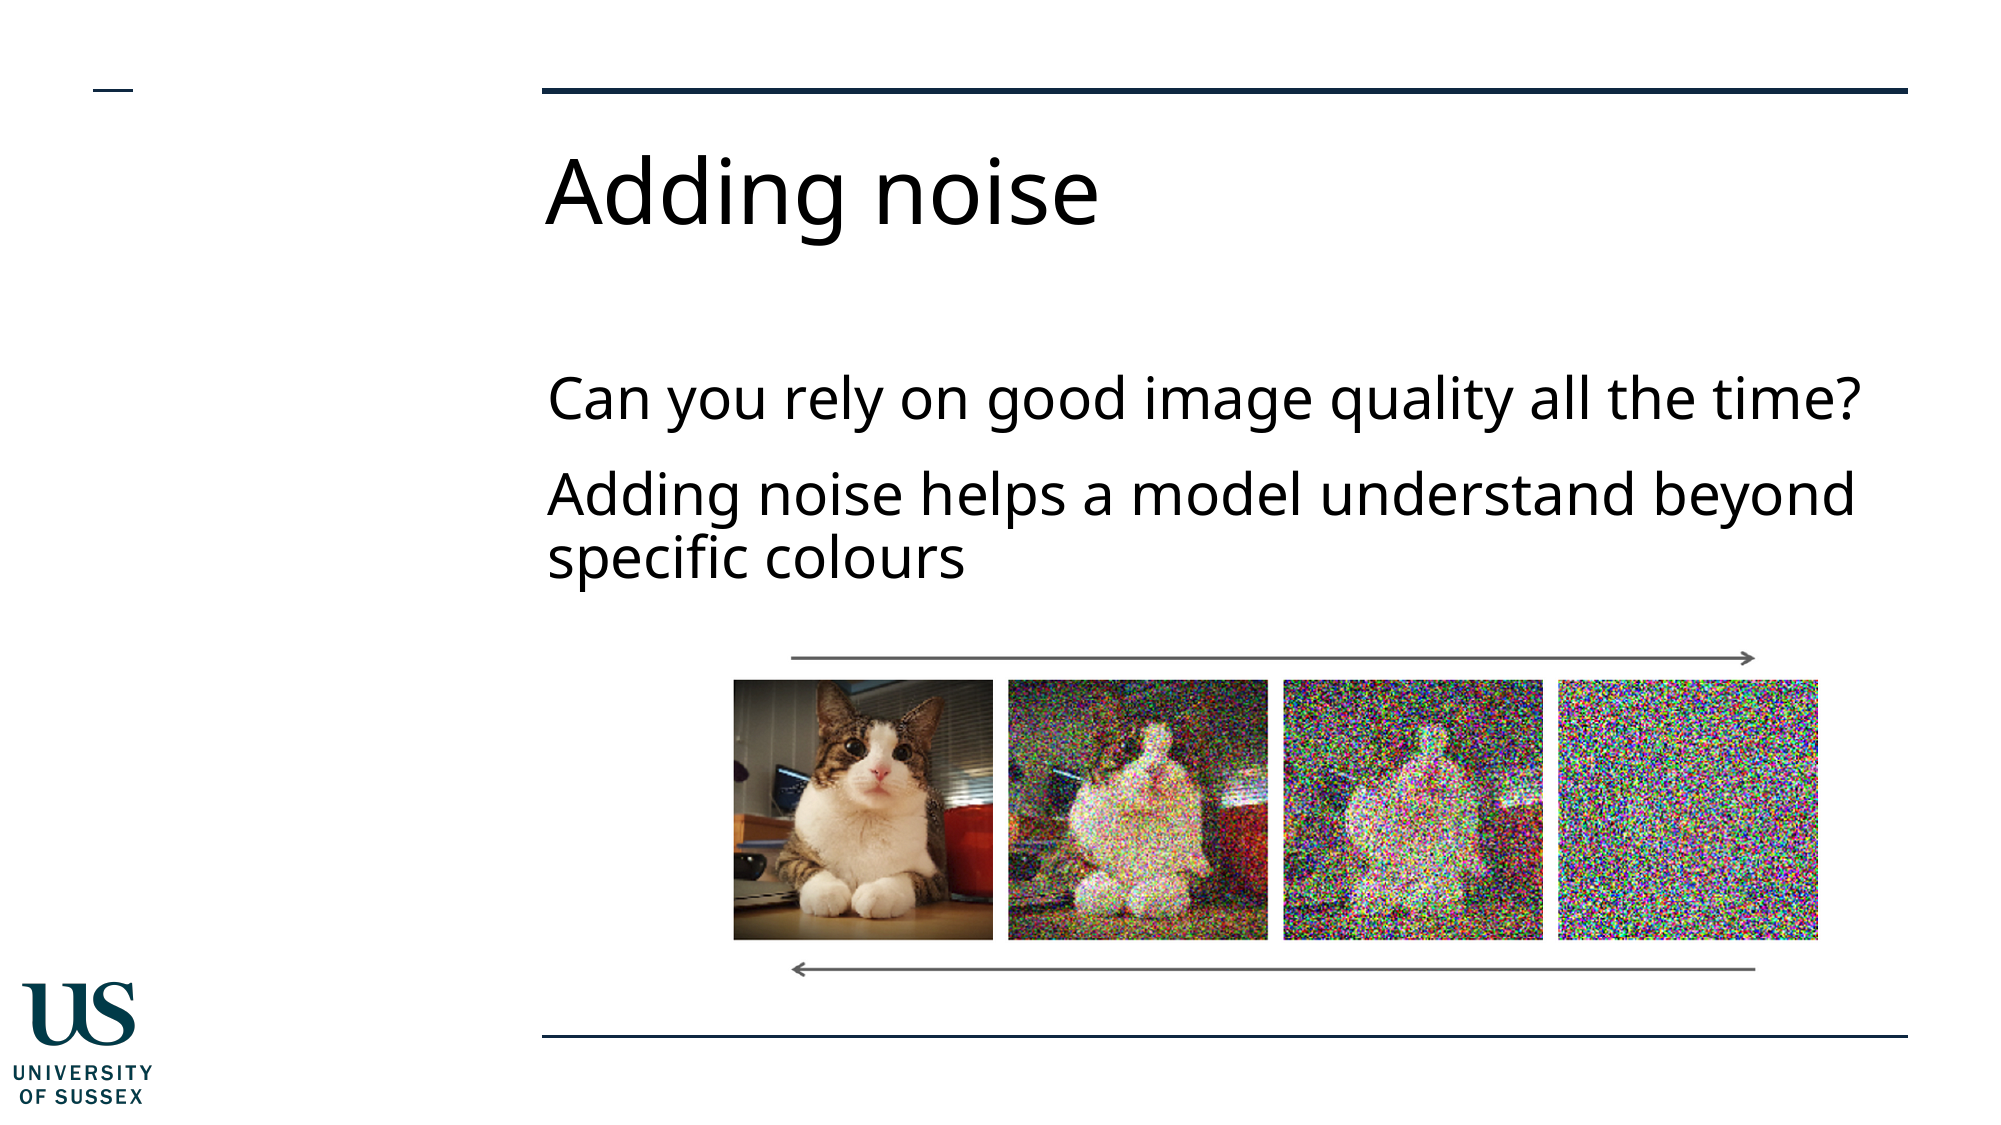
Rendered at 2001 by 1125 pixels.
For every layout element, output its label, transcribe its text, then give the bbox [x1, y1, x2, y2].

picture [0, 961, 163, 1125]
picture [715, 614, 1837, 1007]
list Can you rely on good image quality all the time? Adding noise helps a model understand beyond specific colours [527, 349, 1910, 1006]
title Adding noise [525, 125, 1908, 265]
